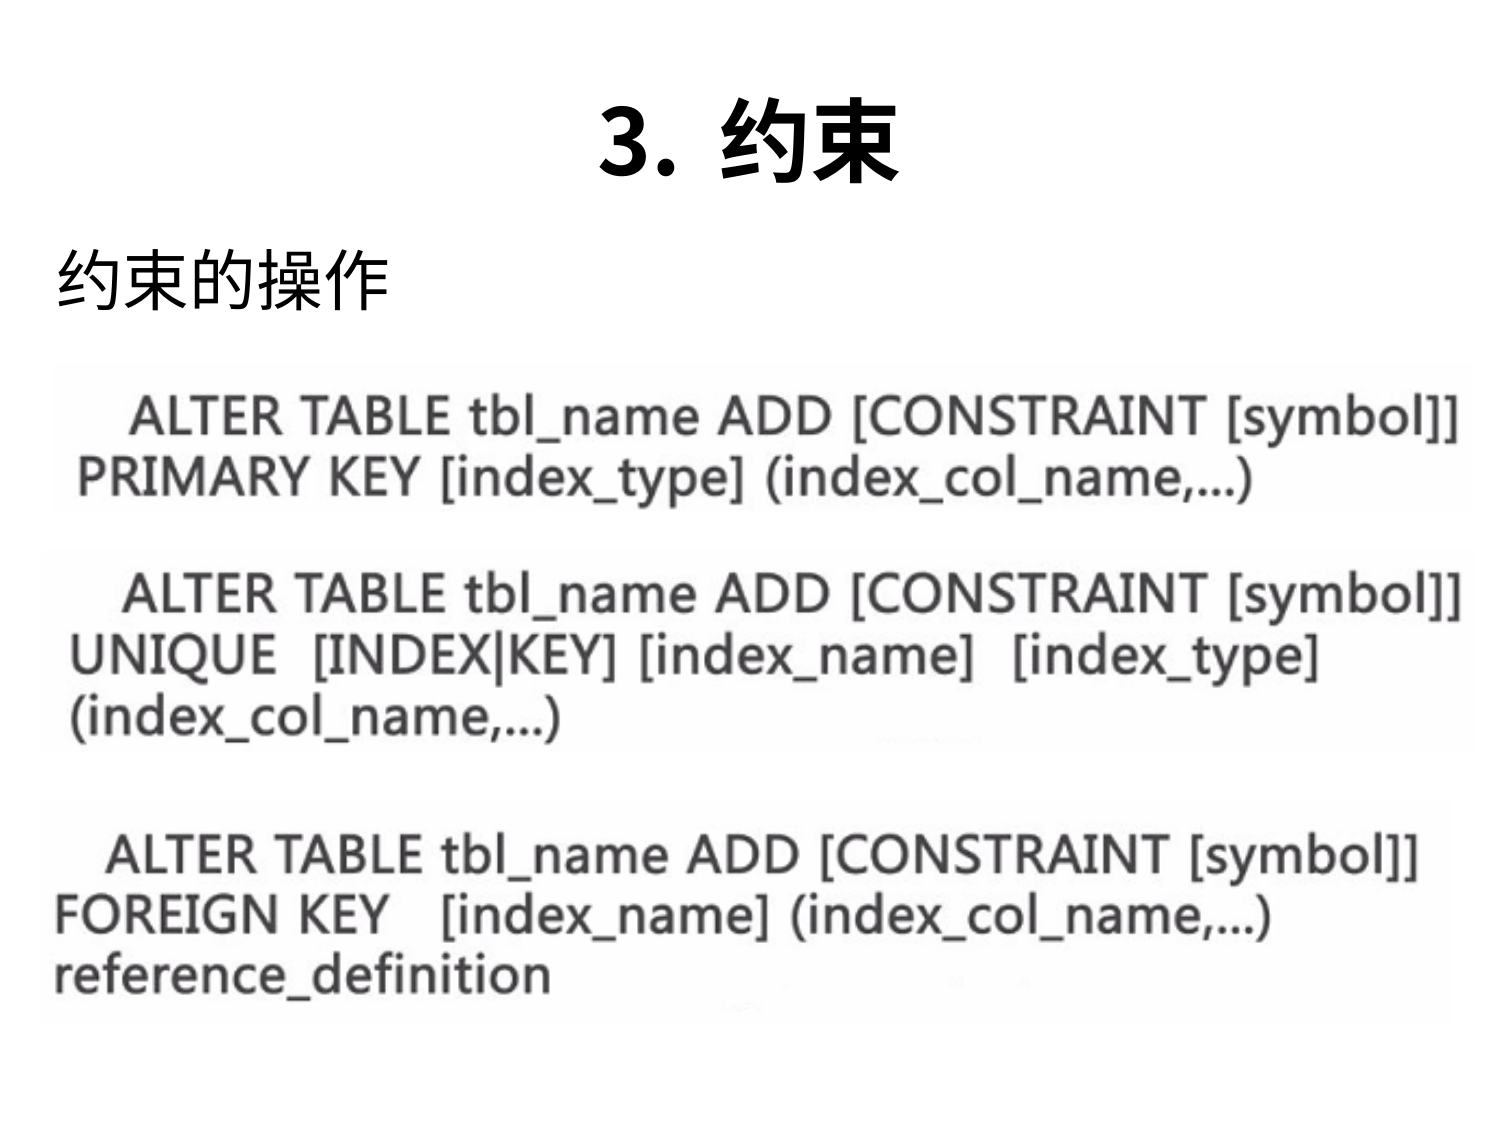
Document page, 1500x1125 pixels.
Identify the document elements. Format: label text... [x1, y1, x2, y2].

list 约束的操作 [41, 231, 1458, 547]
picture [52, 362, 1472, 514]
picture [41, 798, 1451, 1024]
title 约束 [75, 45, 1425, 231]
list 约束的操作 [41, 759, 1458, 1049]
picture [40, 548, 1475, 752]
